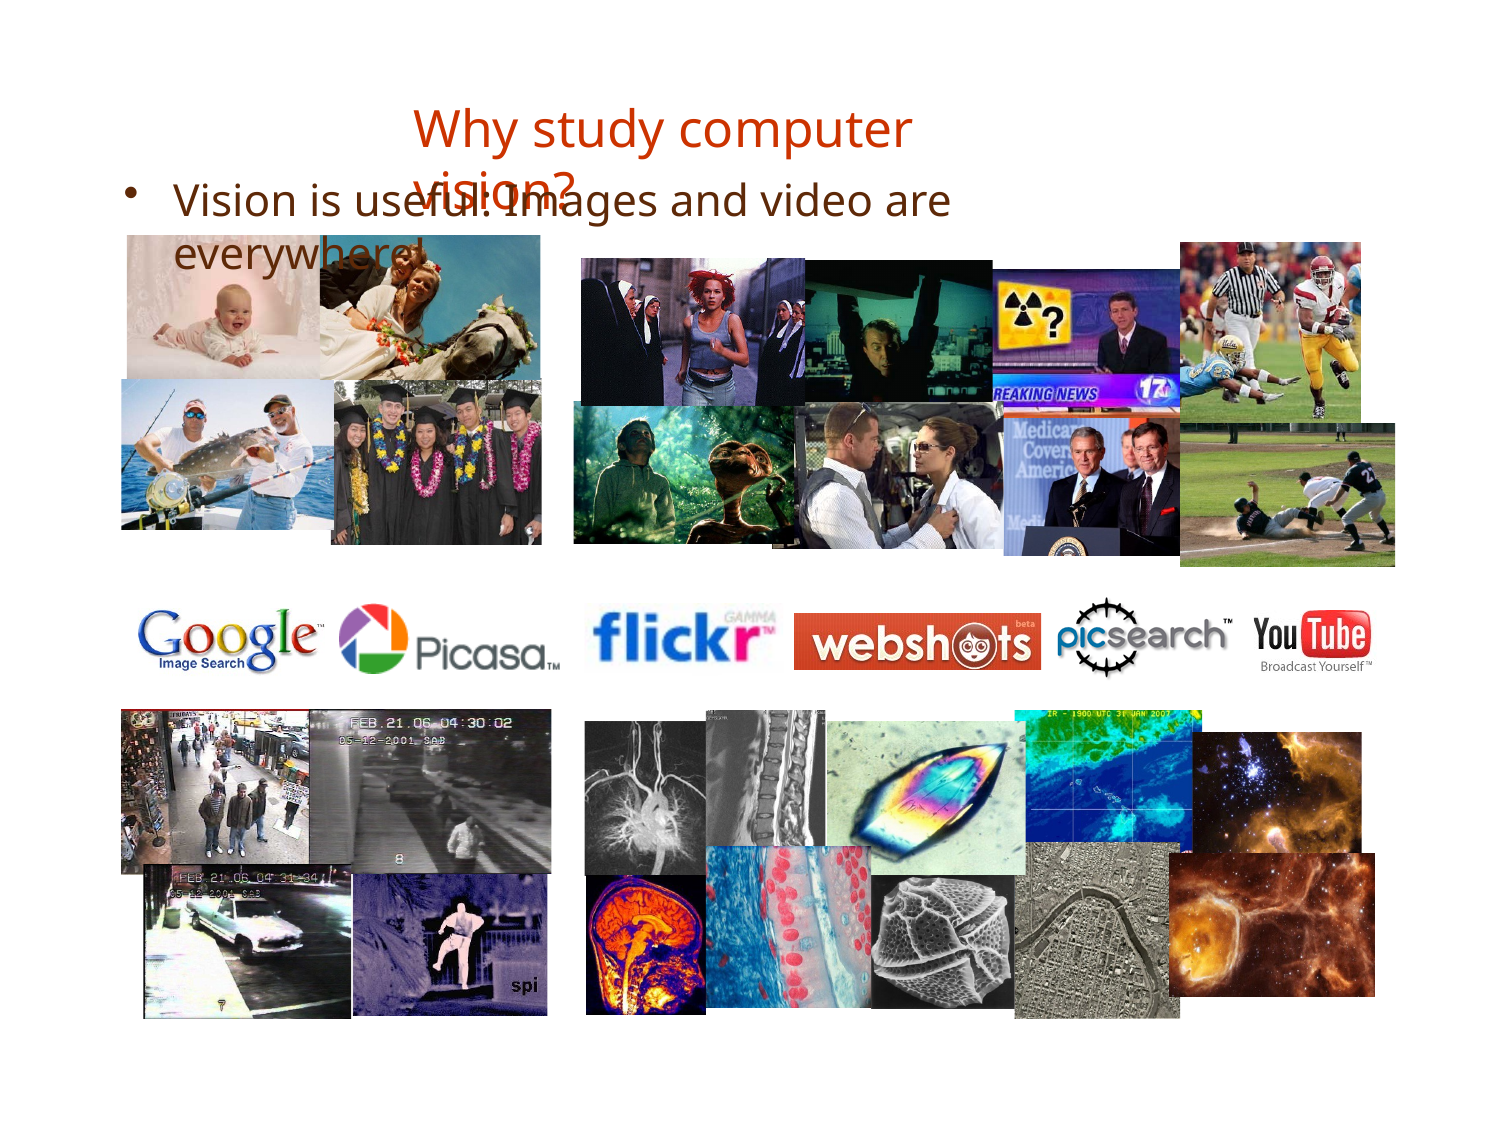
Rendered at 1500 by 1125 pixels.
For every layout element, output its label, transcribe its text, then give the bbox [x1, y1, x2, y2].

text_box [993, 278, 1180, 418]
text_box [827, 721, 1026, 875]
text_box [1169, 853, 1375, 997]
text_box [143, 864, 352, 1020]
text_box [339, 603, 560, 674]
title Why study computer vision? [411, 94, 1090, 170]
text_box [1057, 597, 1233, 681]
text_box [1003, 418, 1180, 556]
text_box [1180, 242, 1361, 423]
text_box [319, 278, 541, 380]
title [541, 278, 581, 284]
text_box [121, 379, 334, 530]
text_box [806, 278, 993, 402]
text_box [1253, 610, 1377, 673]
text_box [581, 278, 806, 406]
text_box [1180, 423, 1396, 567]
text_box [1014, 710, 1203, 853]
text_box [772, 401, 1004, 549]
text_box [1192, 732, 1362, 853]
text_box [794, 613, 1042, 670]
text_box Vision is useful: Images and video are everywhere! [121, 170, 1208, 278]
text_box [705, 846, 872, 1008]
text_box [871, 875, 1015, 1009]
text_box [330, 378, 542, 545]
text_box [584, 603, 784, 676]
text_box [137, 608, 325, 681]
text_box [121, 709, 308, 875]
text_box [352, 874, 548, 1016]
text_box [705, 710, 826, 846]
text_box [1014, 842, 1181, 1019]
text_box [573, 401, 795, 544]
text_box [308, 709, 552, 874]
text_box [586, 875, 706, 1015]
text_box [126, 278, 319, 379]
text_box [584, 721, 705, 876]
